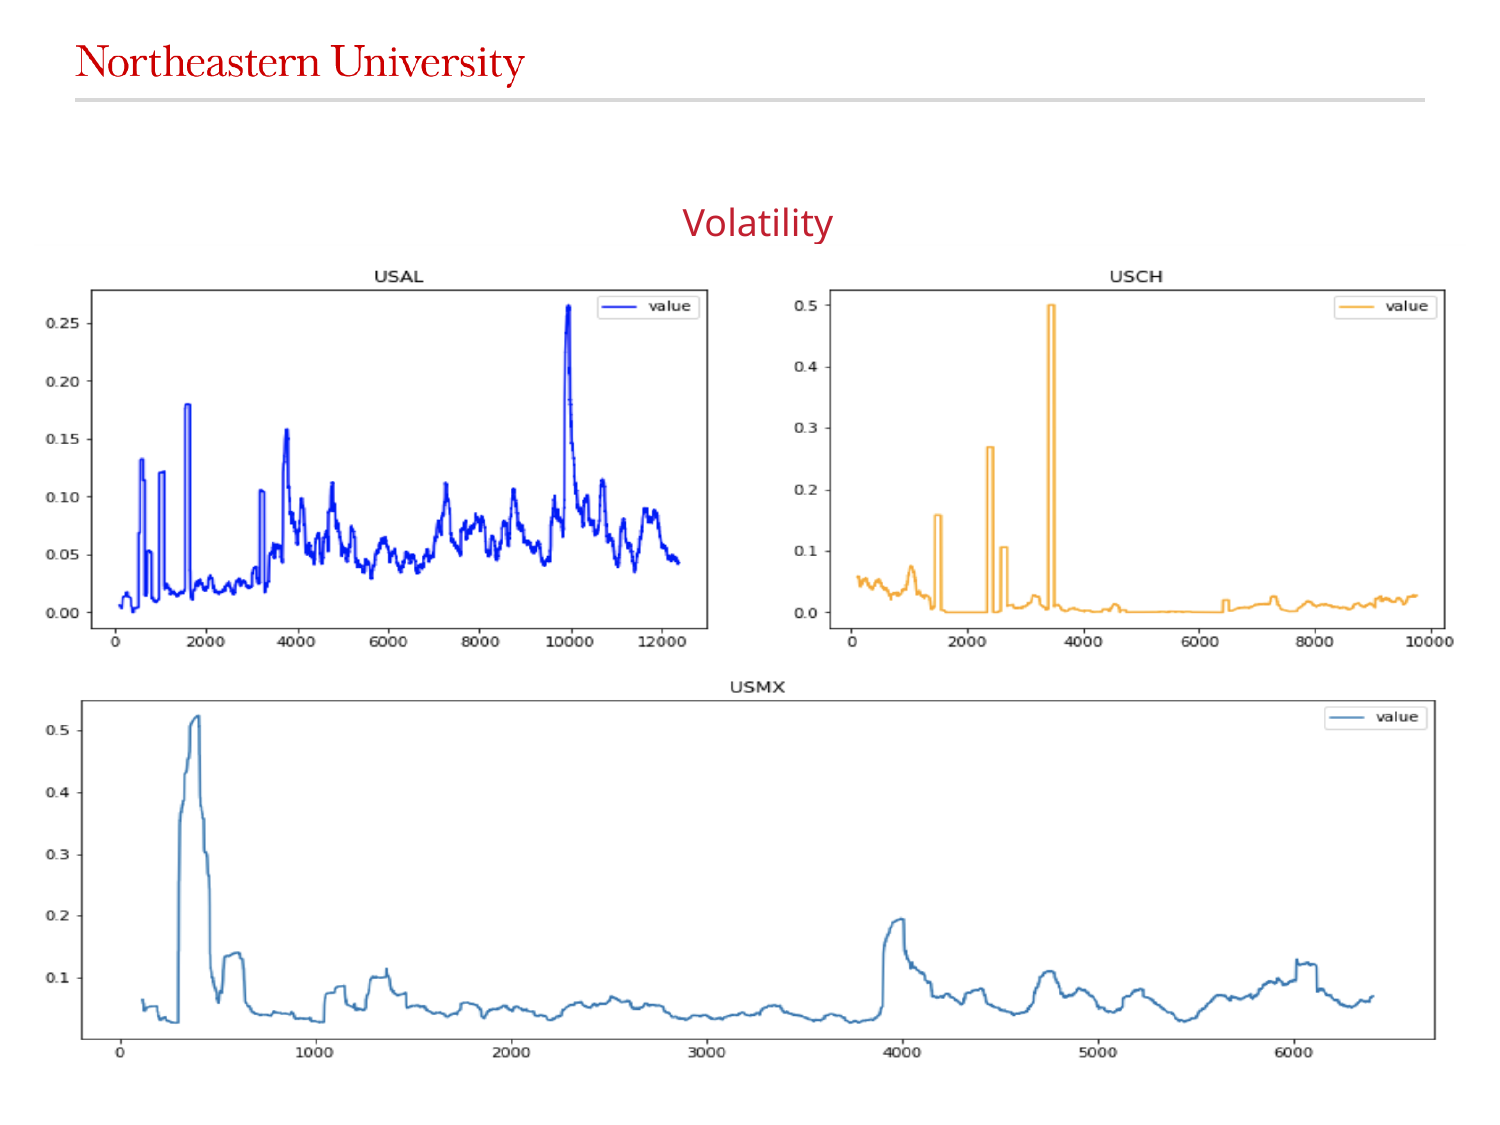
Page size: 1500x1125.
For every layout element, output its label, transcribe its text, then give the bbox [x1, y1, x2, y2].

picture [33, 244, 1467, 1076]
title Volatility [83, 191, 1434, 243]
picture [75, 44, 525, 88]
